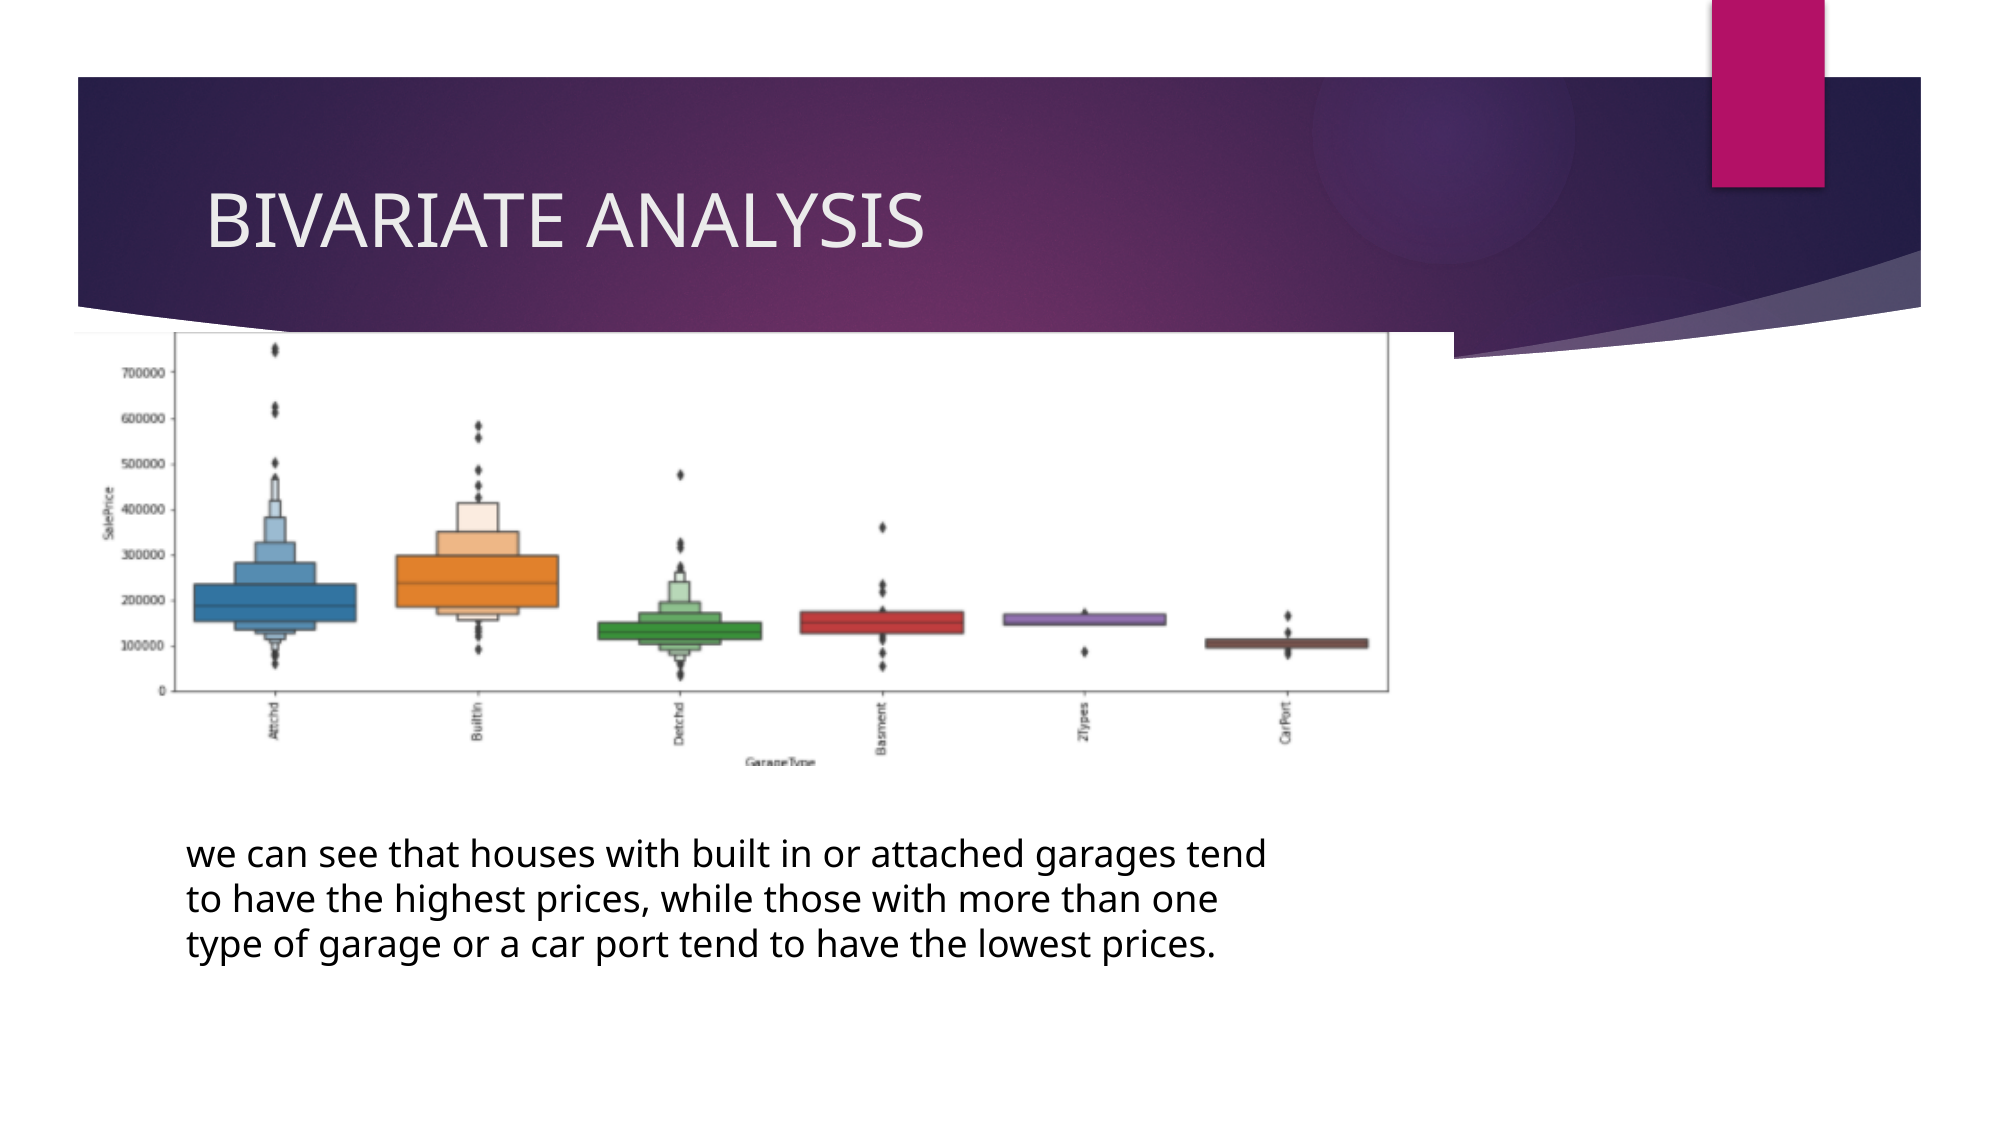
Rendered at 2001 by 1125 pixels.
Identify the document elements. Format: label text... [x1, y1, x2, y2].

title BIVARIATE ANALYSIS [189, 159, 1627, 276]
text_box we can see that houses with built in or attached garages tend to have the highest prices, while those with more than one type of garage or a car port tend to have the lowest prices. [171, 822, 1291, 973]
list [74, 332, 1454, 766]
